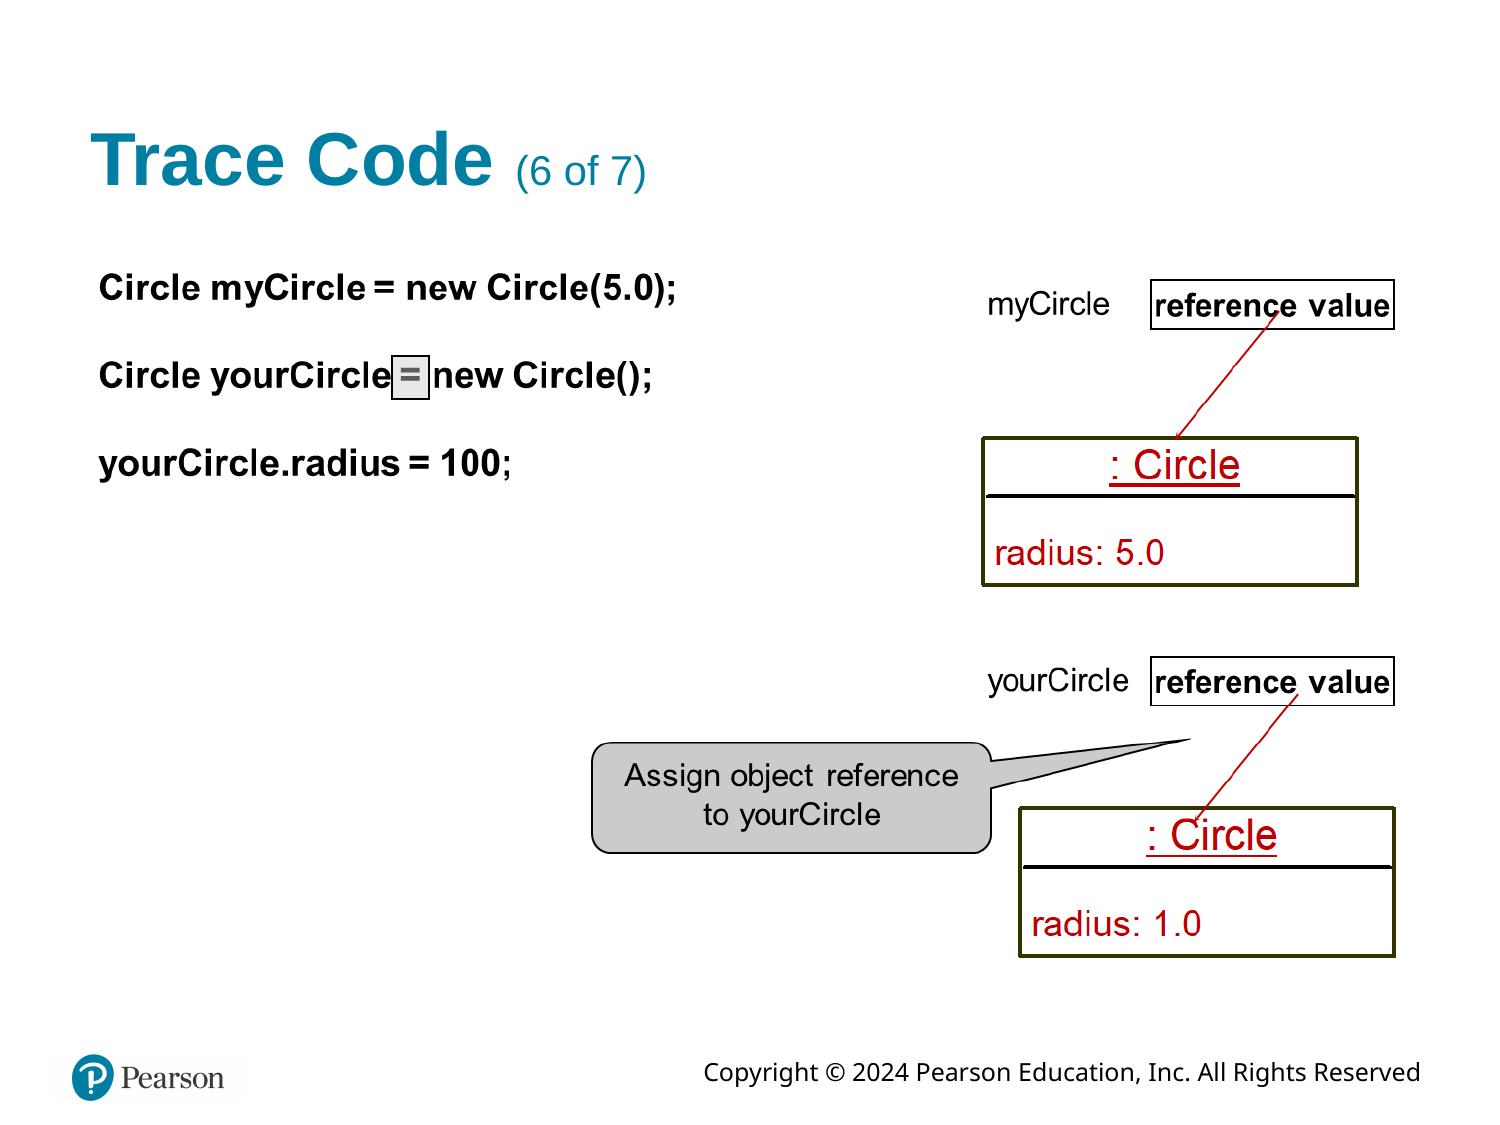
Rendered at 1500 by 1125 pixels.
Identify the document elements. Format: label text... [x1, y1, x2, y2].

title Trace Code (6 of 7) [75, 35, 1425, 216]
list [75, 252, 1413, 970]
picture [51, 1053, 245, 1102]
